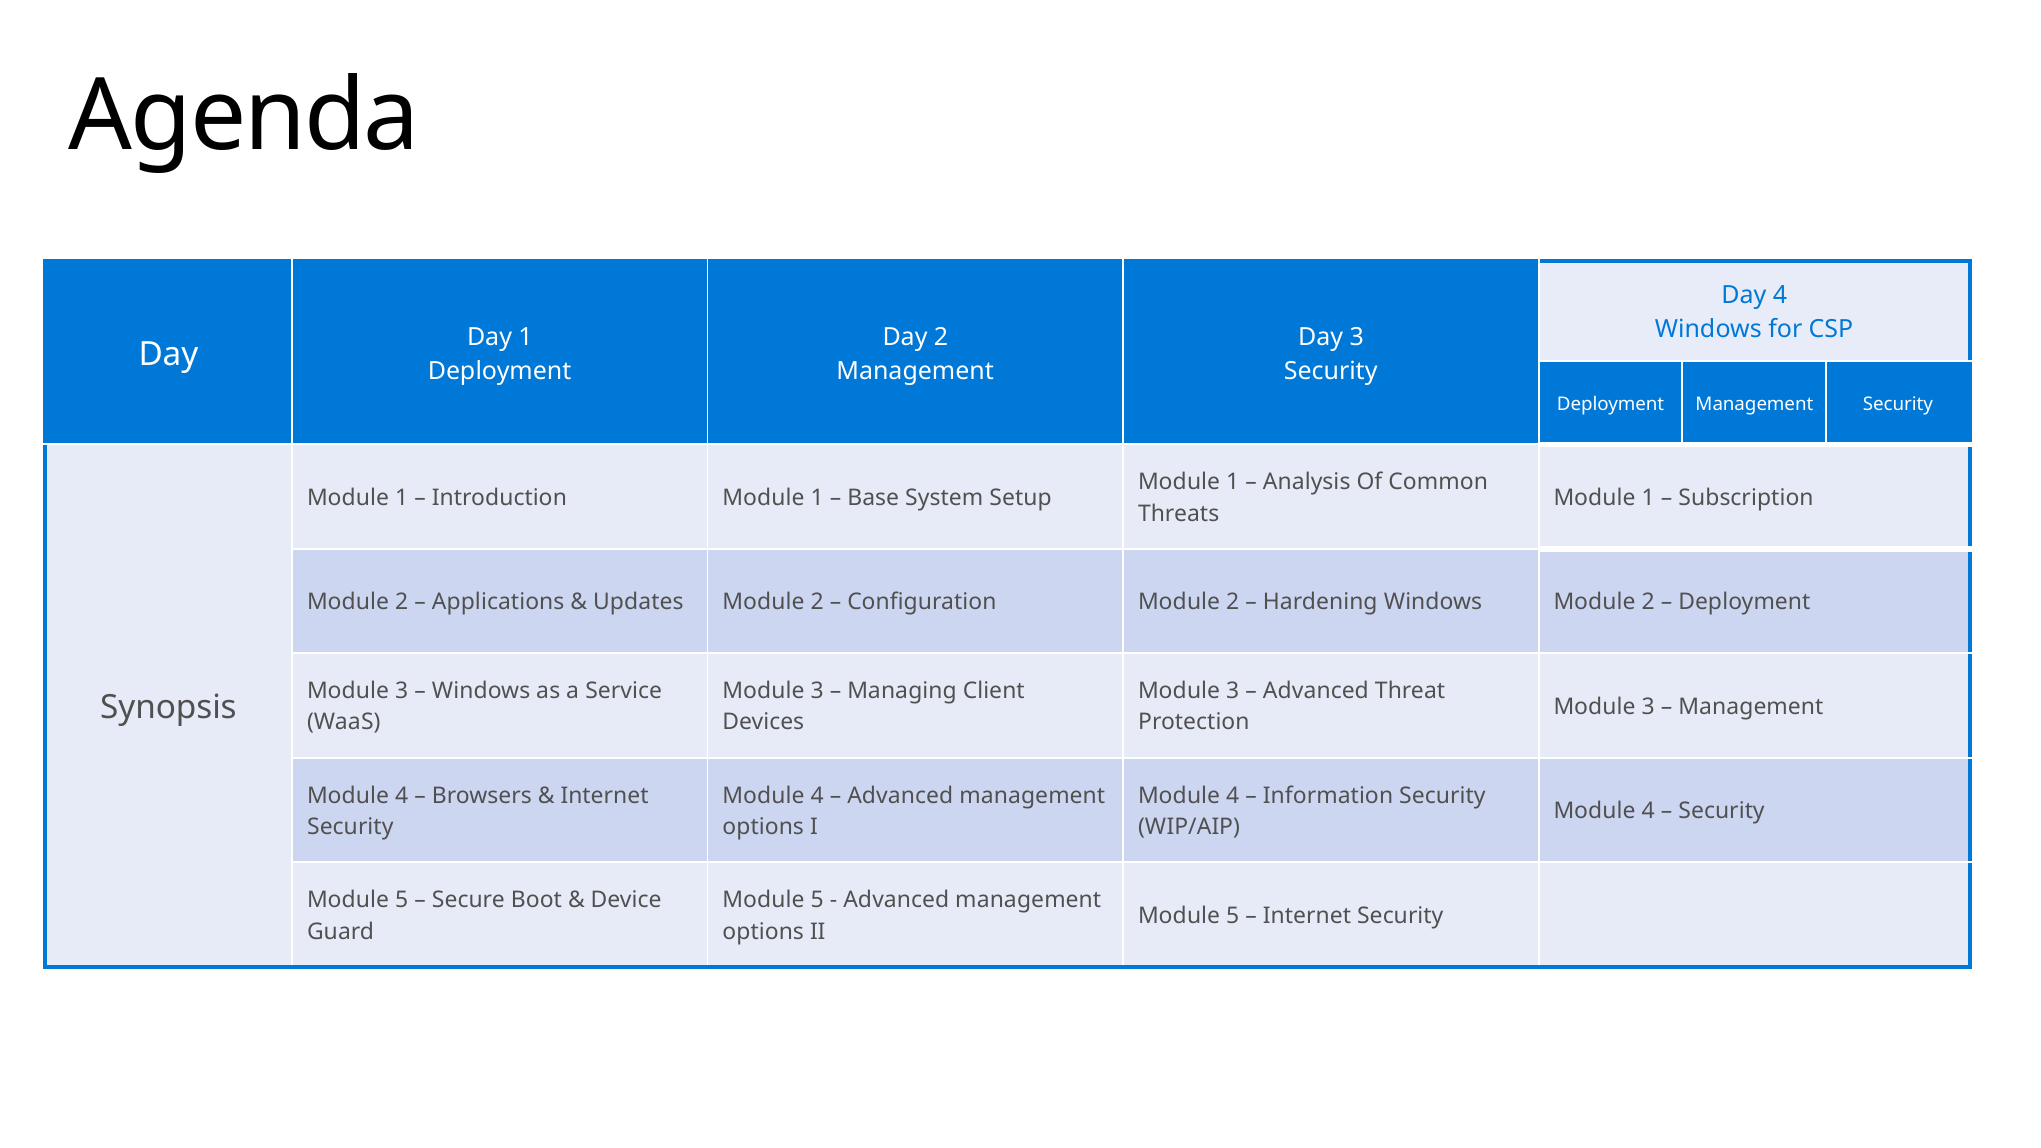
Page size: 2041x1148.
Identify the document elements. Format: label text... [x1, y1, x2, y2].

table_cell Module 3 – Management [1540, 654, 1968, 757]
table_cell Module 3 – Managing Client Devices [708, 654, 1122, 757]
table_cell Module 5 - Advanced management options II [708, 863, 1122, 965]
table_cell [1540, 863, 1968, 965]
table_cell Module 2 – Hardening Windows [1124, 550, 1538, 652]
table_cell Module 3 – Windows as a Service (WaaS) [293, 654, 707, 757]
table_header Day [47, 263, 291, 443]
table_header Day 3 Security [1124, 263, 1538, 443]
table_cell Module 2 – Applications & Updates [293, 550, 707, 652]
table_header Day 1 Deployment [293, 263, 707, 443]
table_cell Security [1827, 362, 1968, 442]
title Agenda [45, 48, 1996, 199]
table_cell Module 5 – Secure Boot & Device Guard [293, 863, 707, 965]
table_cell Deployment [1540, 362, 1681, 442]
table_cell Module 2 – Configuration [708, 550, 1122, 652]
table_cell Management [1683, 362, 1825, 442]
table_cell Module 4 – Advanced management options I [708, 759, 1122, 861]
table_cell Synopsis [47, 445, 291, 965]
table_cell Module 1 – Introduction [293, 445, 707, 548]
table_cell Module 1 – Subscription [1540, 447, 1968, 546]
table_cell Module 1 – Analysis Of Common Threats [1124, 445, 1538, 548]
table_cell Module 4 – Information Security (WIP/AIP) [1124, 759, 1538, 861]
table_cell Module 4 – Security [1540, 759, 1968, 861]
table_header Day 2 Management [708, 263, 1122, 443]
table_cell Module 2 – Deployment [1540, 552, 1968, 652]
table_cell Module 3 – Advanced Threat Protection [1124, 654, 1538, 757]
table_cell Module 1 – Base System Setup [708, 445, 1122, 548]
table_header Day 4 Windows for CSP [1540, 263, 1968, 360]
table_cell Module 5 – Internet Security [1124, 863, 1538, 965]
table_cell Module 4 – Browsers & Internet Security [293, 759, 707, 861]
